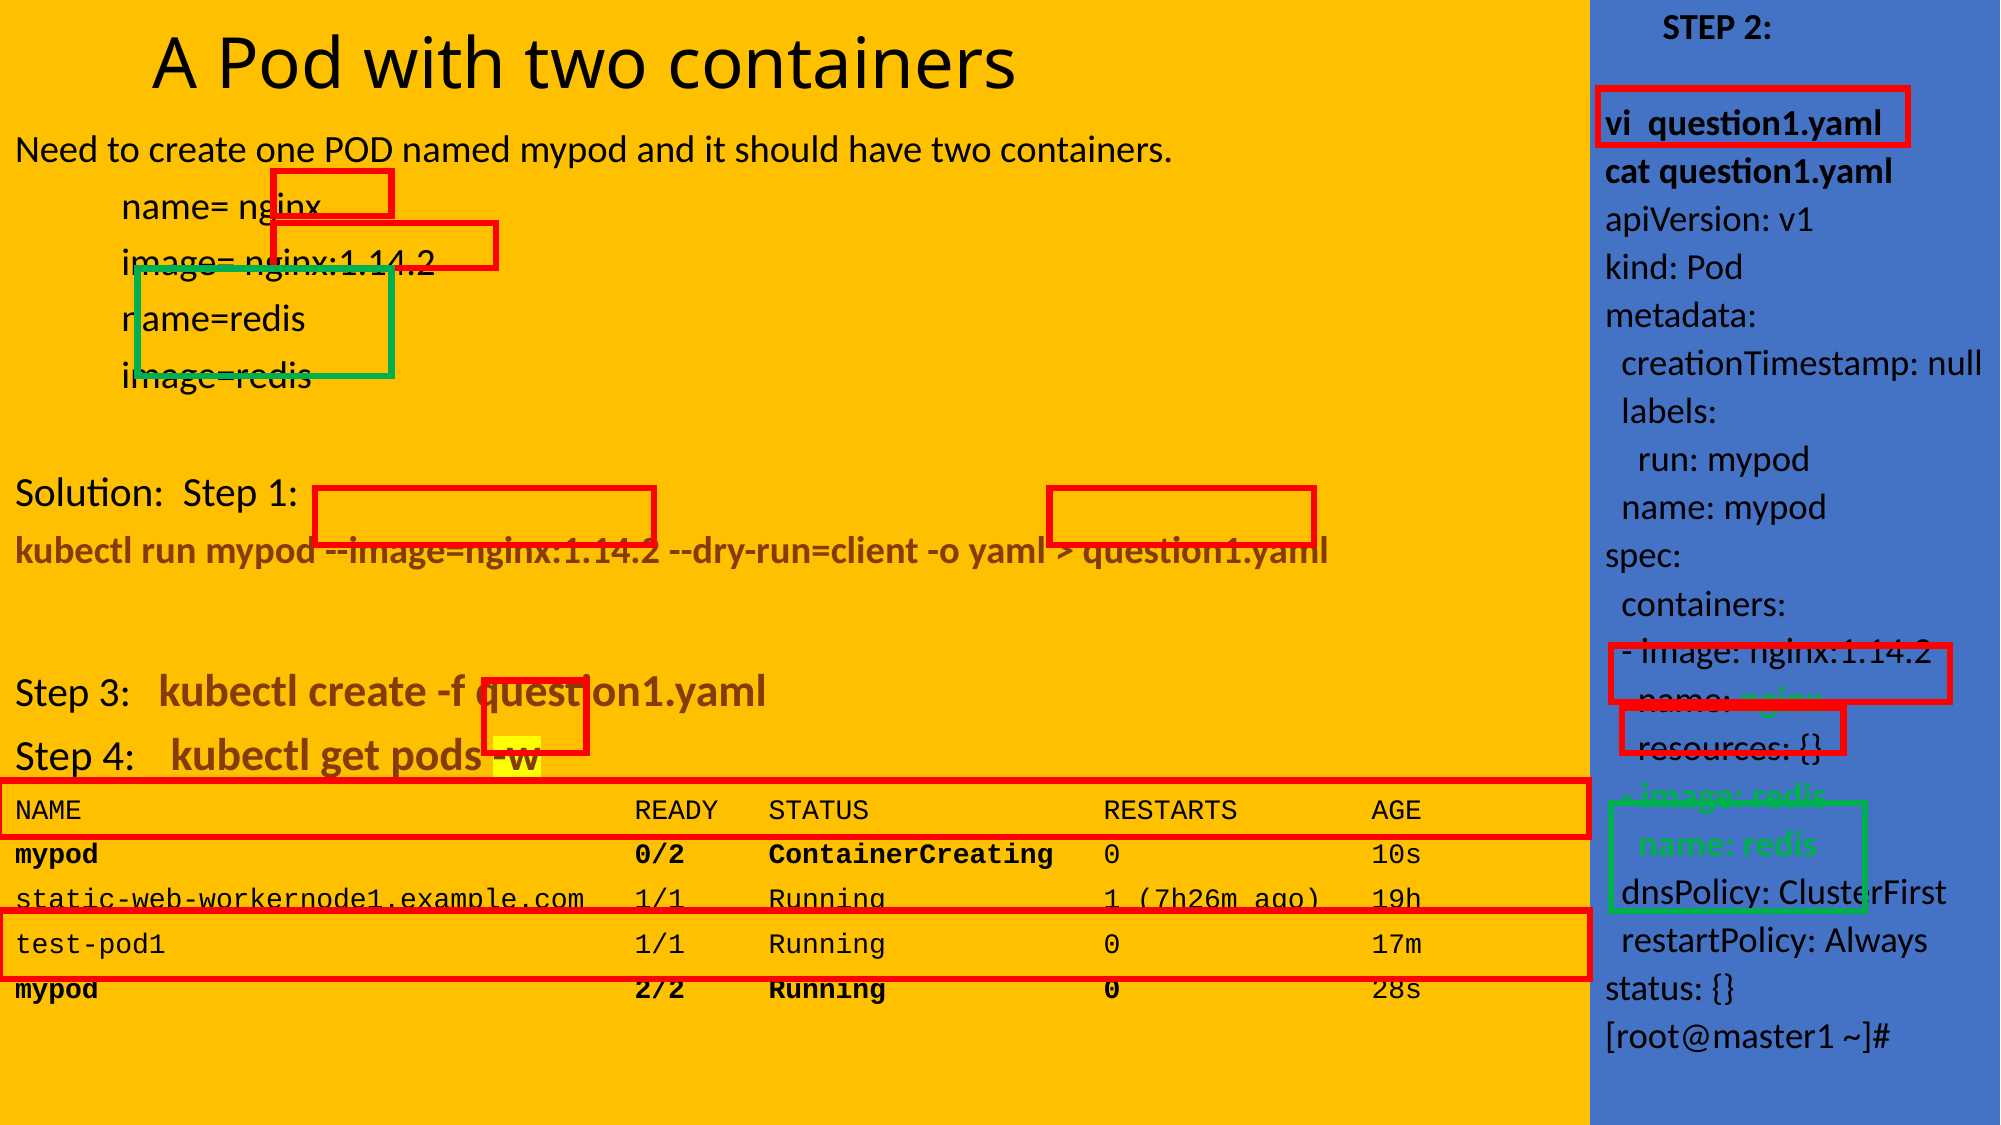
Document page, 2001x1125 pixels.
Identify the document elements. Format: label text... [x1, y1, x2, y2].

title A Pod with two containers [137, 18, 1123, 112]
text_box [1048, 487, 1315, 546]
text_box [1621, 707, 1844, 754]
text_box [273, 222, 497, 269]
text_box [273, 170, 393, 217]
text_box [1610, 644, 1951, 703]
text_box STEP 2: vi question1.yaml cat question1.yaml apiVersion: v1 kind: Pod metadata: creationTimestamp: null labels: run: mypod name: mypod spec: containers: - image: nginx:1.14.2 name: nginx resources: {} - image: redis name: redis dnsPolicy: ClusterFirst restartPolicy: Always status: {} [root@master1 ~]# [1590, 0, 2000, 1125]
text_box [0, 910, 1591, 980]
list Need to create one POD named mypod and it should have two containers. name= nginx image= nginx:1.14.2 name=redis image=redis Solution: Step 1: kubectl run mypod --image=nginx:1.14.2 --dry-run=client -o yaml > question1.yaml Step 3: kubectl create -f question1.yaml Step 4: kubectl get pods -w NAME READY STATUS RESTARTS AGE mypod 0/2 ContainerCreating 0 10s static-web-workernode1.example.com 1/1 Running 1 (7h26m ago) 19h test-pod1 1/1 Running 0 17m mypod 2/2 Running 0 28s [0, 980, 1590, 1014]
text_box [483, 679, 588, 754]
text_box [1597, 88, 1909, 146]
text_box [1610, 802, 1866, 912]
list Need to create one POD named mypod and it should have two containers. name= nginx image= nginx:1.14.2 name=redis image=redis Solution: Step 1: kubectl run mypod --image=nginx:1.14.2 --dry-run=client -o yaml > question1.yaml Step 3: kubectl create -f question1.yaml Step 4: kubectl get pods -w NAME READY STATUS RESTARTS AGE mypod 0/2 ContainerCreating 0 10s static-web-workernode1.example.com 1/1 Running 1 (7h26m ago) 19h test-pod1 1/1 Running 0 17m mypod 2/2 Running 0 28s [0, 122, 1590, 780]
text_box [136, 267, 392, 377]
text_box [0, 780, 1590, 838]
text_box [314, 487, 655, 546]
list Need to create one POD named mypod and it should have two containers. name= nginx image= nginx:1.14.2 name=redis image=redis Solution: Step 1: kubectl run mypod --image=nginx:1.14.2 --dry-run=client -o yaml > question1.yaml Step 3: kubectl create -f question1.yaml Step 4: kubectl get pods -w NAME READY STATUS RESTARTS AGE mypod 0/2 ContainerCreating 0 10s static-web-workernode1.example.com 1/1 Running 1 (7h26m ago) 19h test-pod1 1/1 Running 0 17m mypod 2/2 Running 0 28s [0, 838, 1590, 910]
